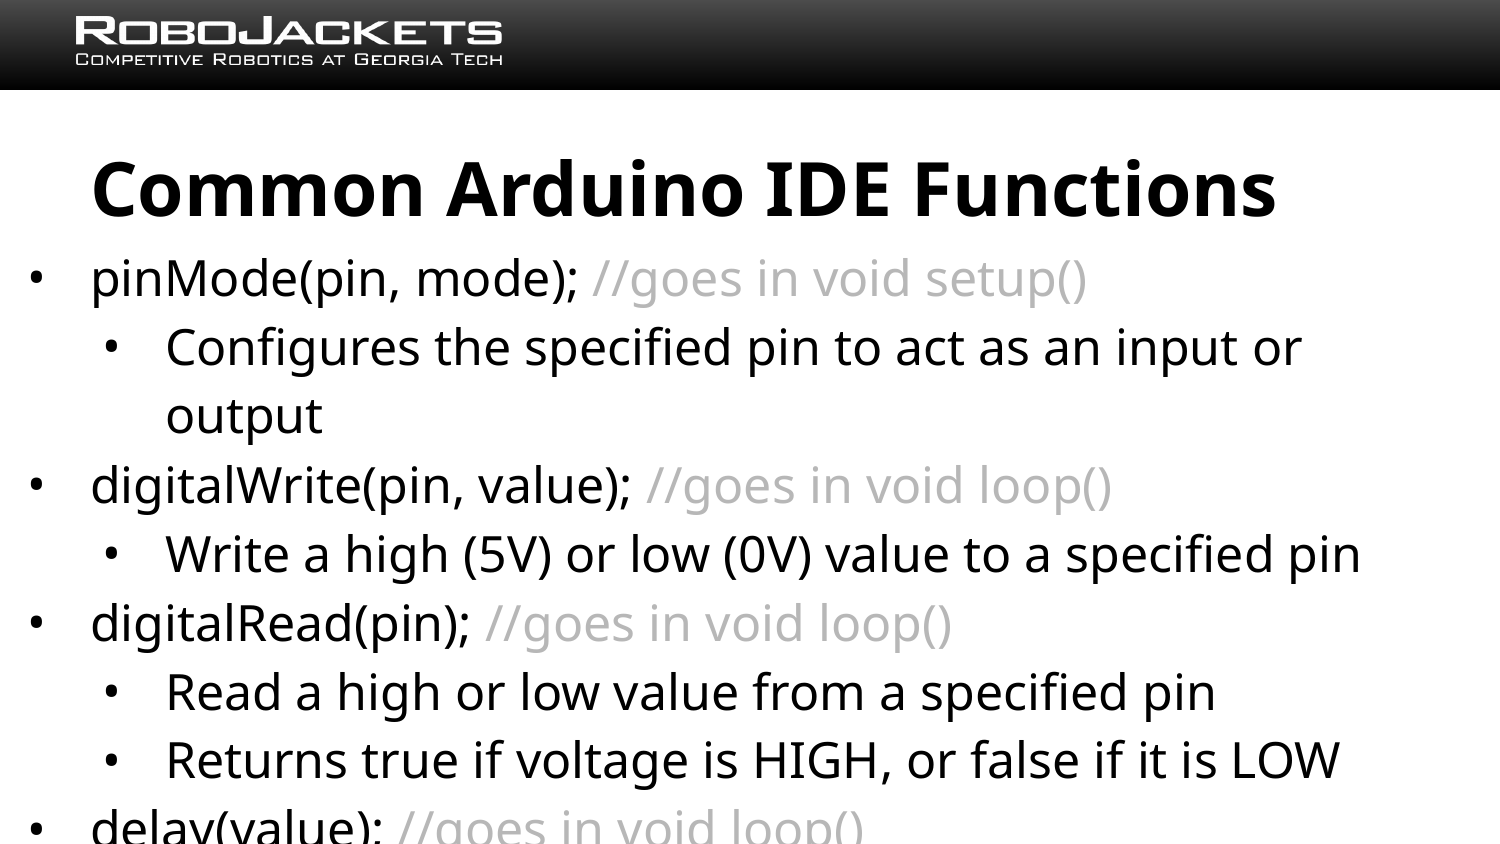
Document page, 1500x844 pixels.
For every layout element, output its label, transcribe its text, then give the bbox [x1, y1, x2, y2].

list pinMode(pin, mode); //goes in void setup() Configures the specified pin to act as an input or output digitalWrite(pin, value); //goes in void loop() Write a high (5V) or low (0V) value to a specified pin digitalRead(pin); //goes in void loop() Read a high or low value from a specified pin Returns true if voltage is HIGH, or false if it is LOW delay(value); //goes in void loop() Pauses code execution for a value—time in milliseconds [0, 222, 1453, 844]
picture [75, 16, 507, 65]
title Common Arduino IDE Functions [75, 112, 1388, 222]
